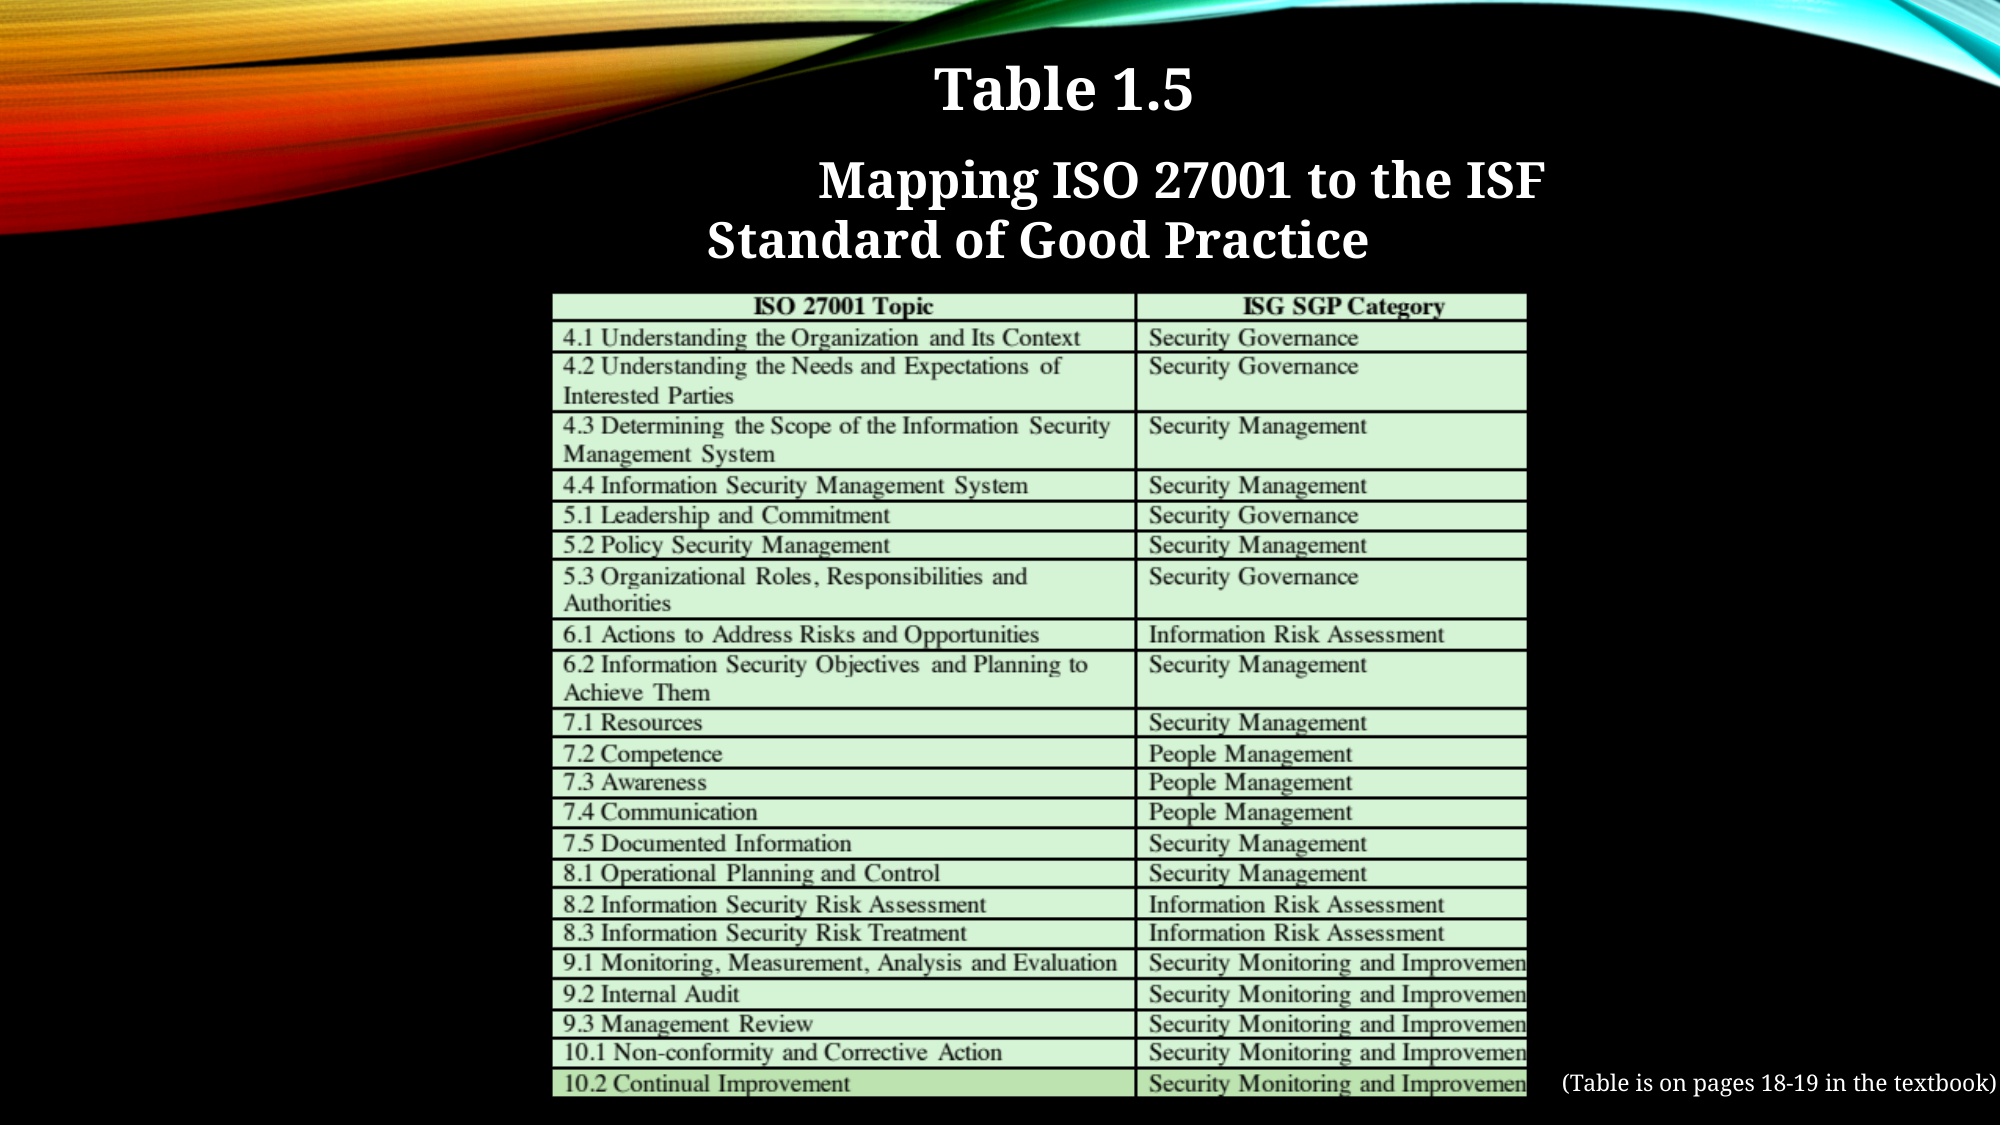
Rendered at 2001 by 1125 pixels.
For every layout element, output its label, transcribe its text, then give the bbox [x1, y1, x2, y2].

text_box (Table is on pages 18-19 in the textbook) [1560, 1061, 2000, 1104]
text_box Table 1.5 Mapping ISO 27001 to the ISF Standard of Good Practice [271, 36, 1808, 355]
picture [0, 0, 2000, 237]
picture [551, 291, 1560, 1125]
